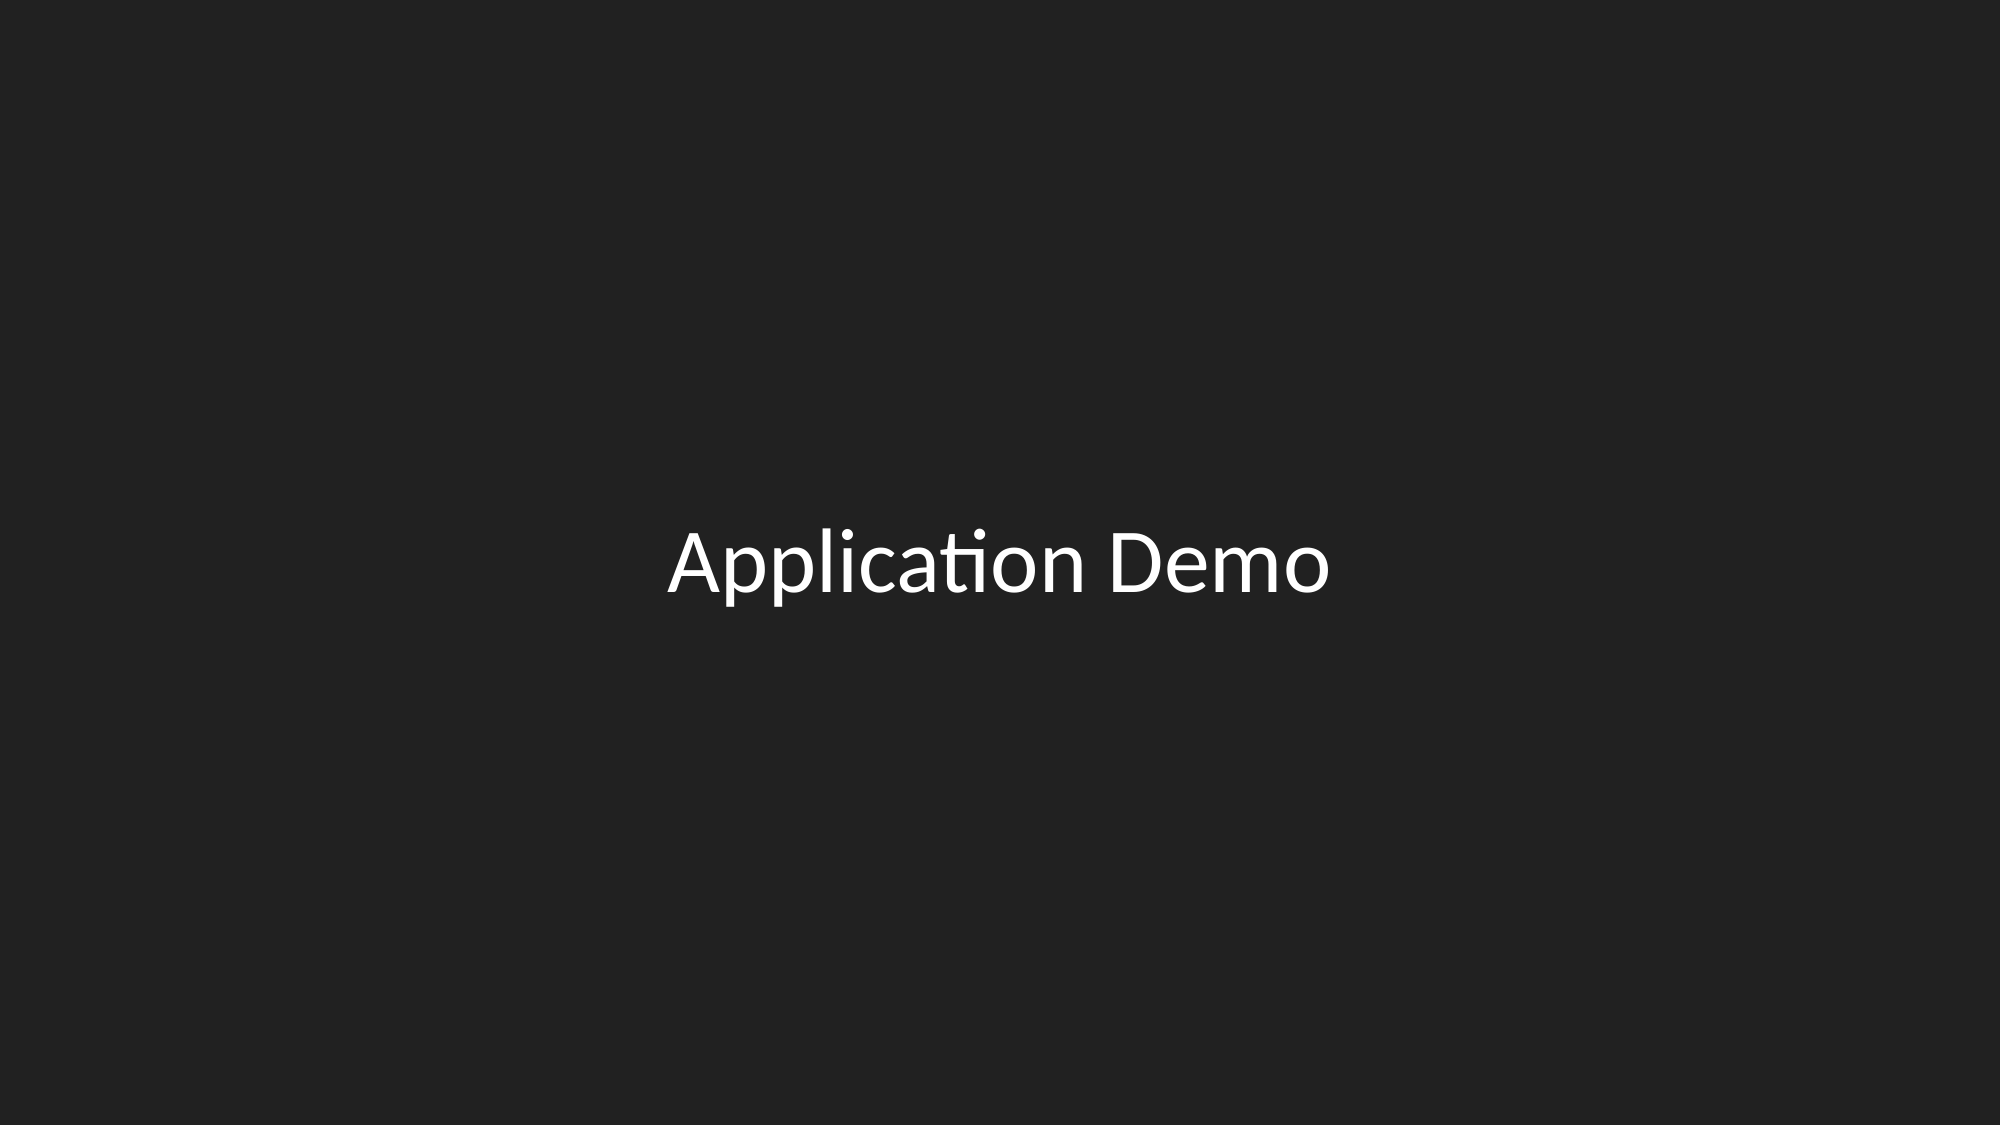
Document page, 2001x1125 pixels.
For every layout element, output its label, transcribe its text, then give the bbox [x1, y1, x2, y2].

title Application Demo [544, 453, 1456, 672]
